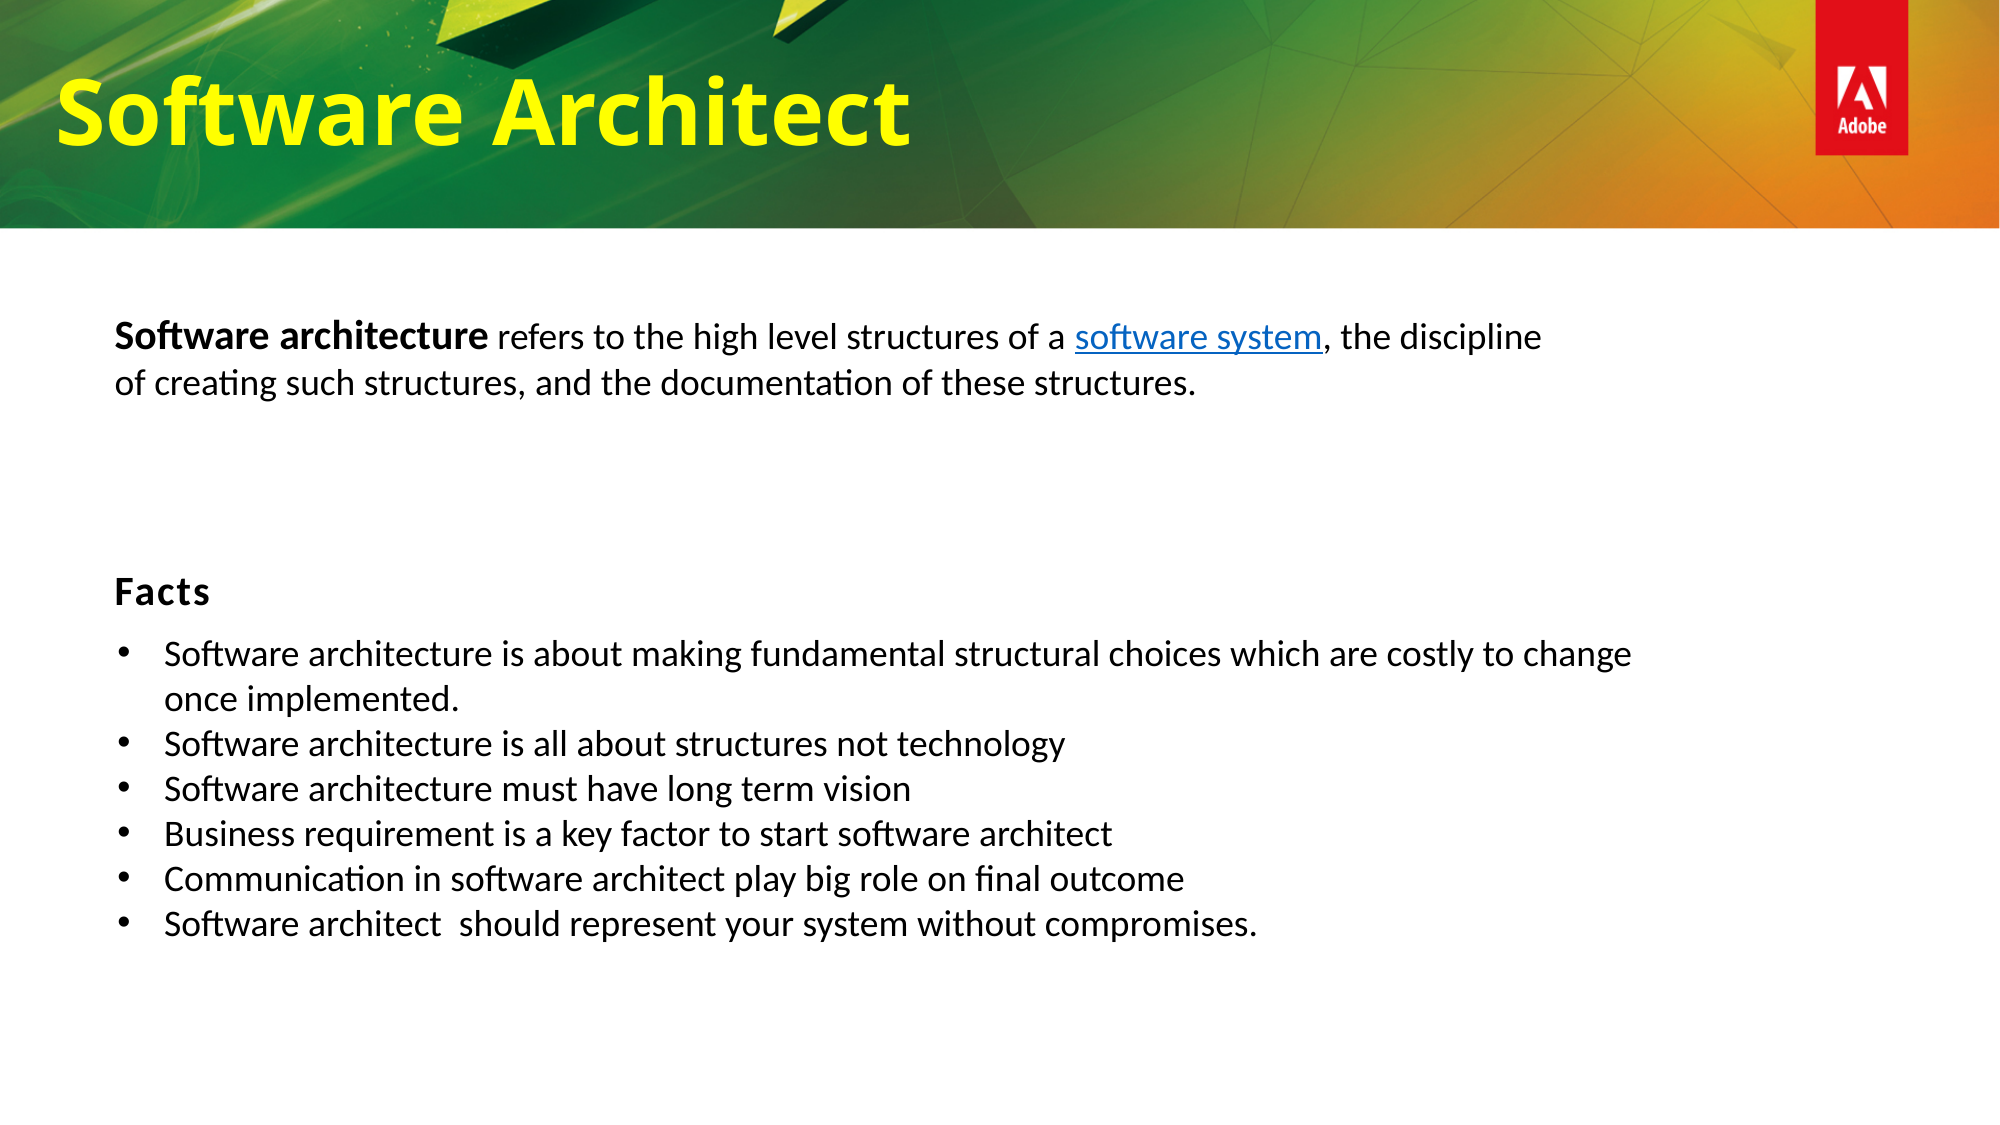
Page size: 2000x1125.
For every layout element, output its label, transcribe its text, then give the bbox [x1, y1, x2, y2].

text_box Software Architect [40, 0, 1811, 224]
text_box Facts [99, 496, 1600, 622]
text_box Software architecture refers to the high level structures of a software system, the discipline of creating such structures, and the documentation of these structures. [99, 299, 1700, 410]
text_box Software architecture is about making fundamental structural choices which are costly to change once implemented. Software architecture is all about structures not technology Software architecture must have long term vision Business requirement is a key factor to start software architect Communication in software architect play big role on final outcome Software architect should represent your system without compromises. [102, 621, 1703, 952]
picture [0, 0, 2000, 1125]
